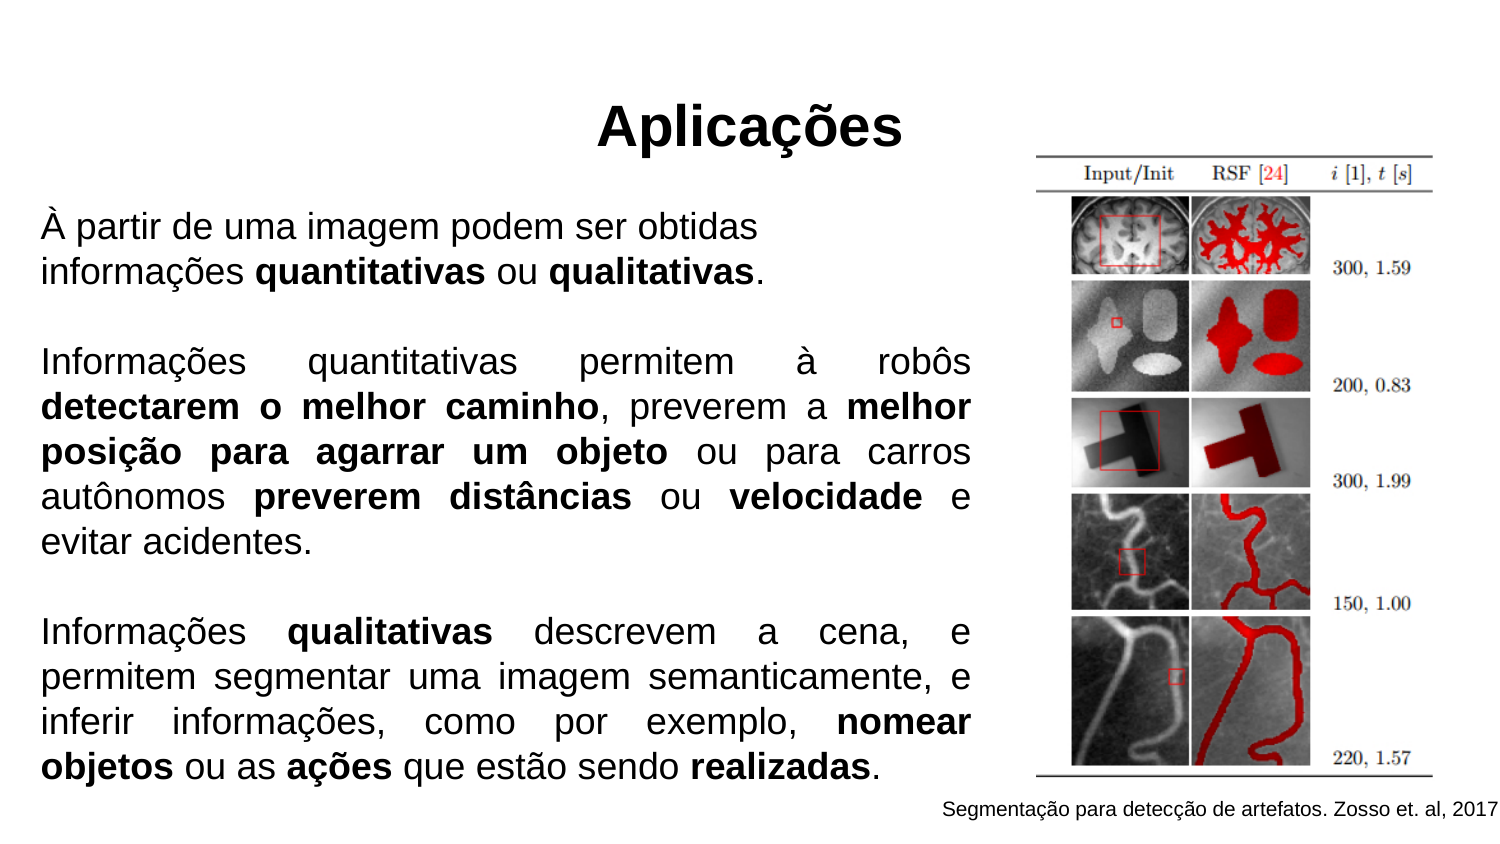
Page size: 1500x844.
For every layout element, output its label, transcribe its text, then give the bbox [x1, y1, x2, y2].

text_box Segmentação para detecção de artefatos. Zosso et. al, 2017; [913, 780, 1500, 844]
title Aplicações [51, 72, 1449, 167]
text_box À partir de uma imagem podem ser obtidas informações quantitativas ou qualitativas. Informações quantitativas permitem à robôs detectarem o melhor caminho, preverem a melhor posição para agarrar um objeto ou para carros autônomos preverem distâncias ou velocidade e evitar acidentes. Informações qualitativas descrevem a cena, e permitem segmentar uma imagem semanticamente, e inferir informações, como por exemplo, nomear objetos ou as ações que estão sendo realizadas. [25, 187, 987, 660]
picture [1036, 153, 1438, 781]
